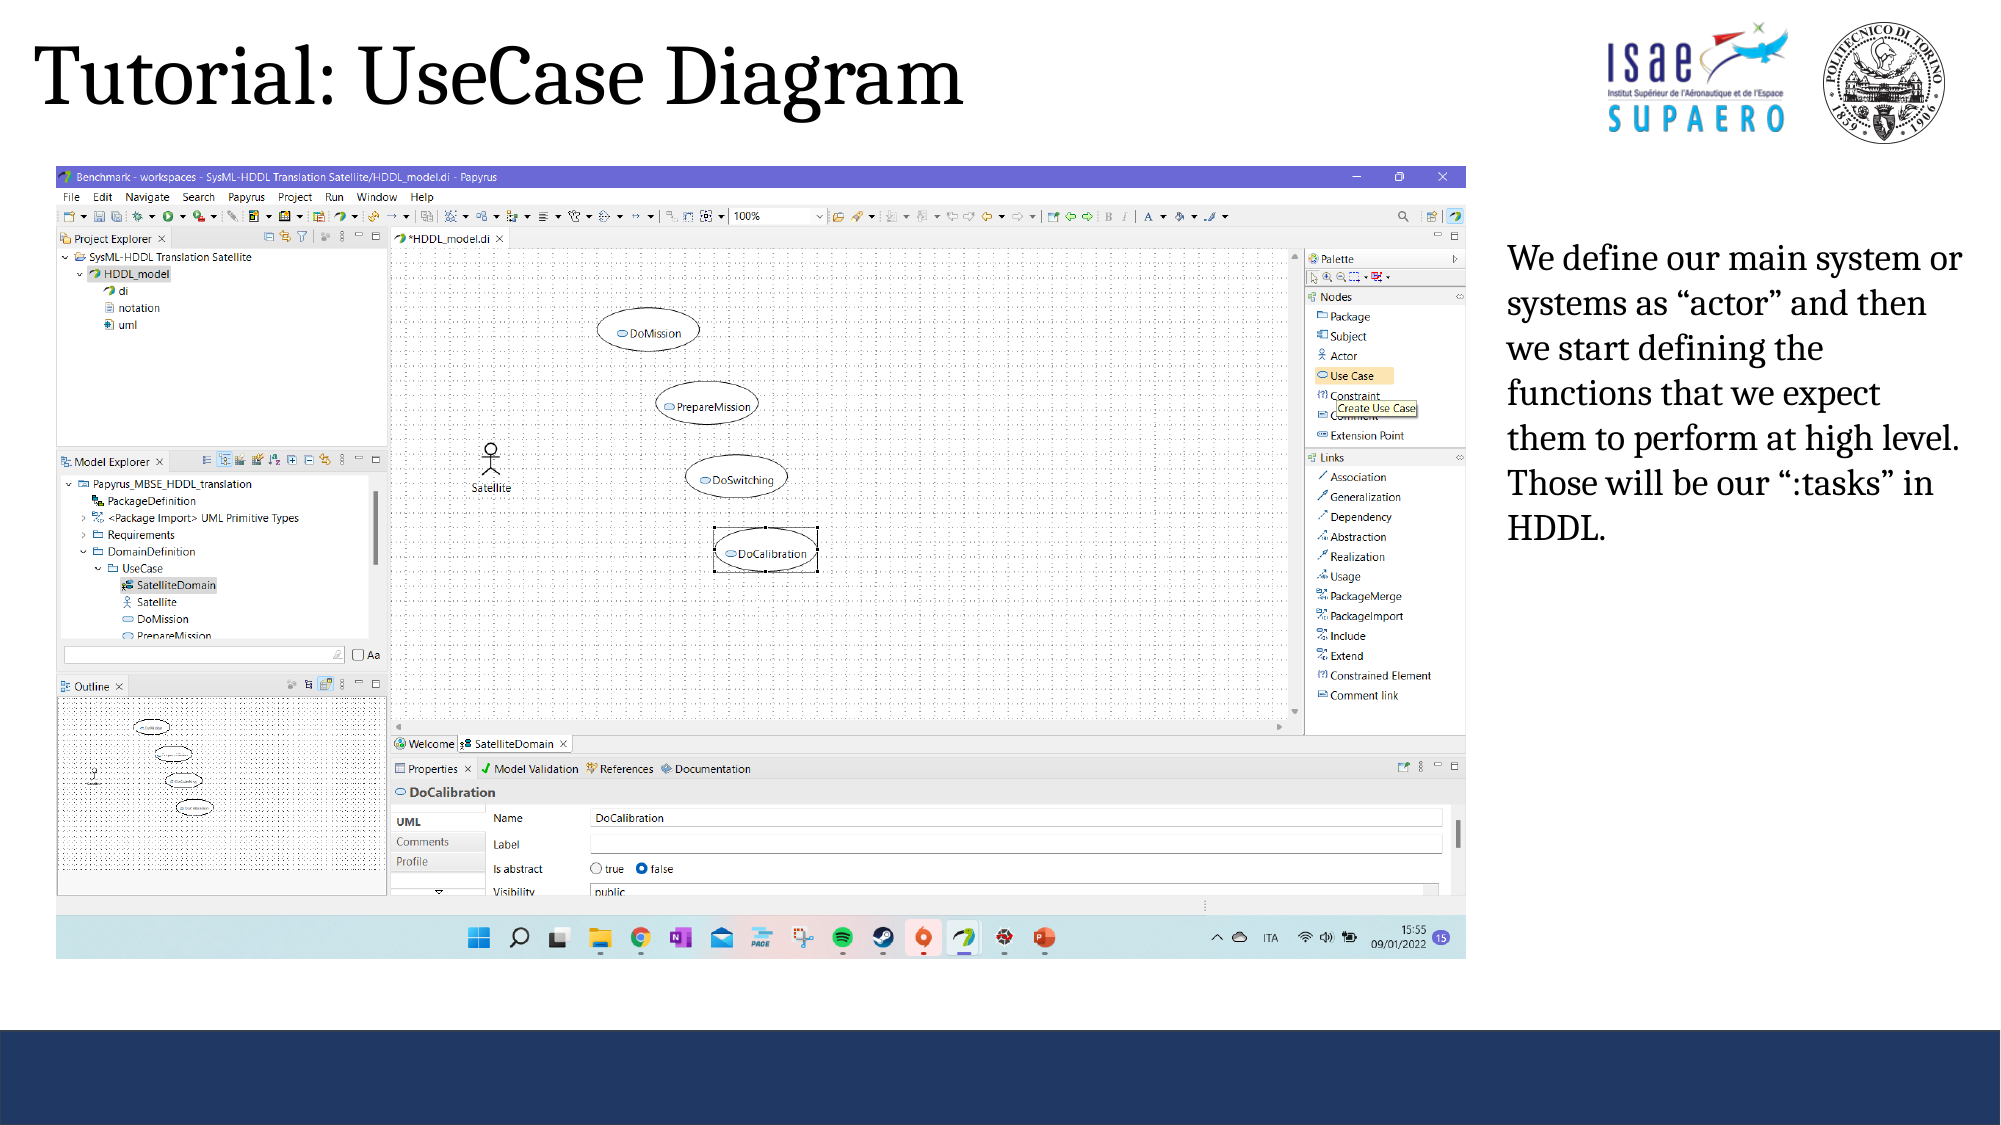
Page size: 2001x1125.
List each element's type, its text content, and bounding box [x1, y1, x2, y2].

title Tutorial: UseCase Diagram [18, 22, 1544, 132]
picture [1608, 22, 1788, 132]
picture [56, 166, 1466, 959]
text_box We define our main system or systems as “actor” and then we start defining the functions that we expect them to perform at high level. Those will be our “:tasks” in HDDL. [1492, 225, 1981, 556]
picture [1771, 109, 1779, 128]
picture [1823, 22, 1945, 144]
